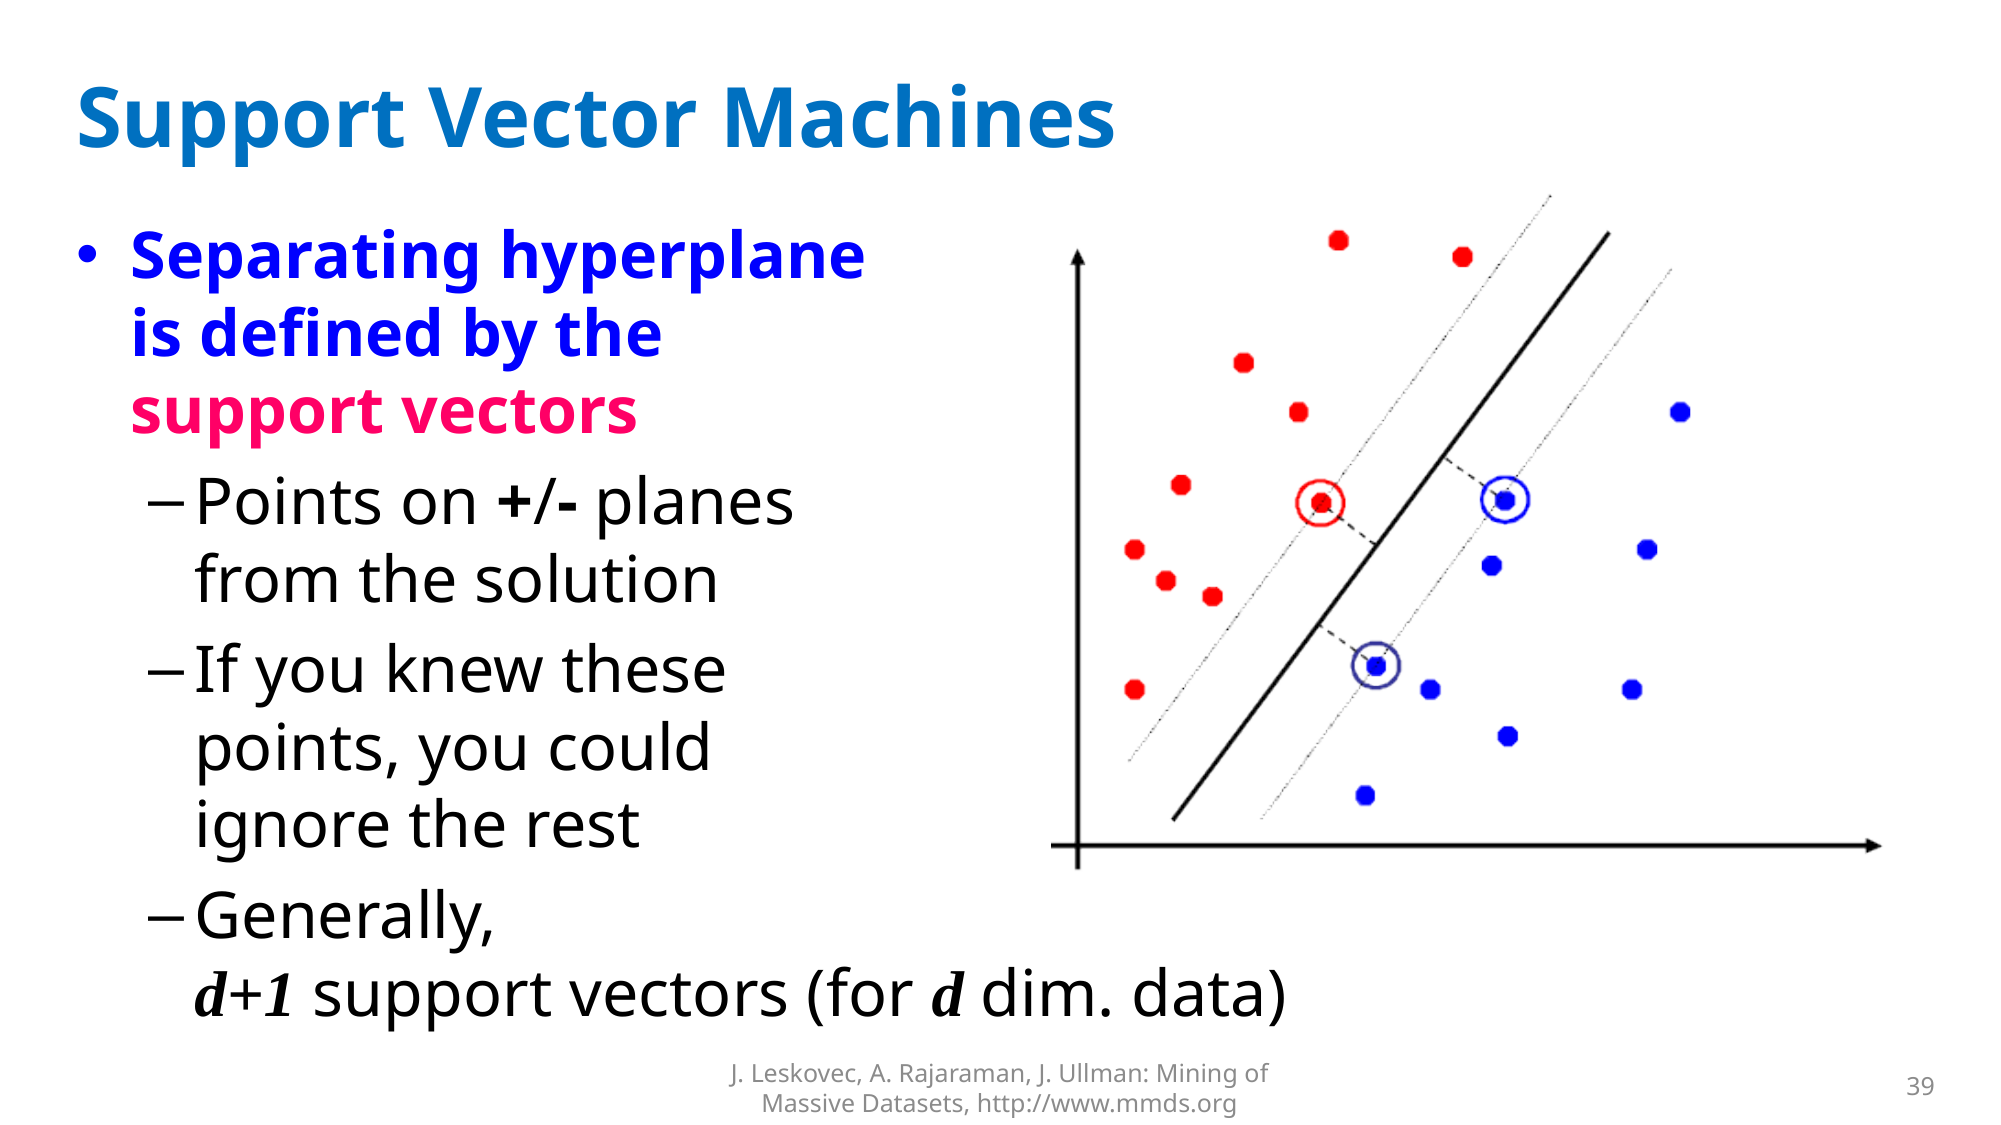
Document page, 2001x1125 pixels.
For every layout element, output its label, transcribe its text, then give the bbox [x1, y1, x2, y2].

slide_number 39 [1483, 1057, 1950, 1118]
picture [1050, 187, 1901, 876]
list Separating hyperplane is defined by the support vectors Points on +/- planes from the solution If you knew these points, you could ignore the rest Generally, d+1 support vectors (for d dim. data) [61, 206, 1953, 1043]
title Support Vector Machines [61, 47, 1953, 180]
footer J. Leskovec, A. Rajaraman, J. Ullman: Mining of Massive Datasets, http://www.mmds.org [683, 1057, 1317, 1118]
